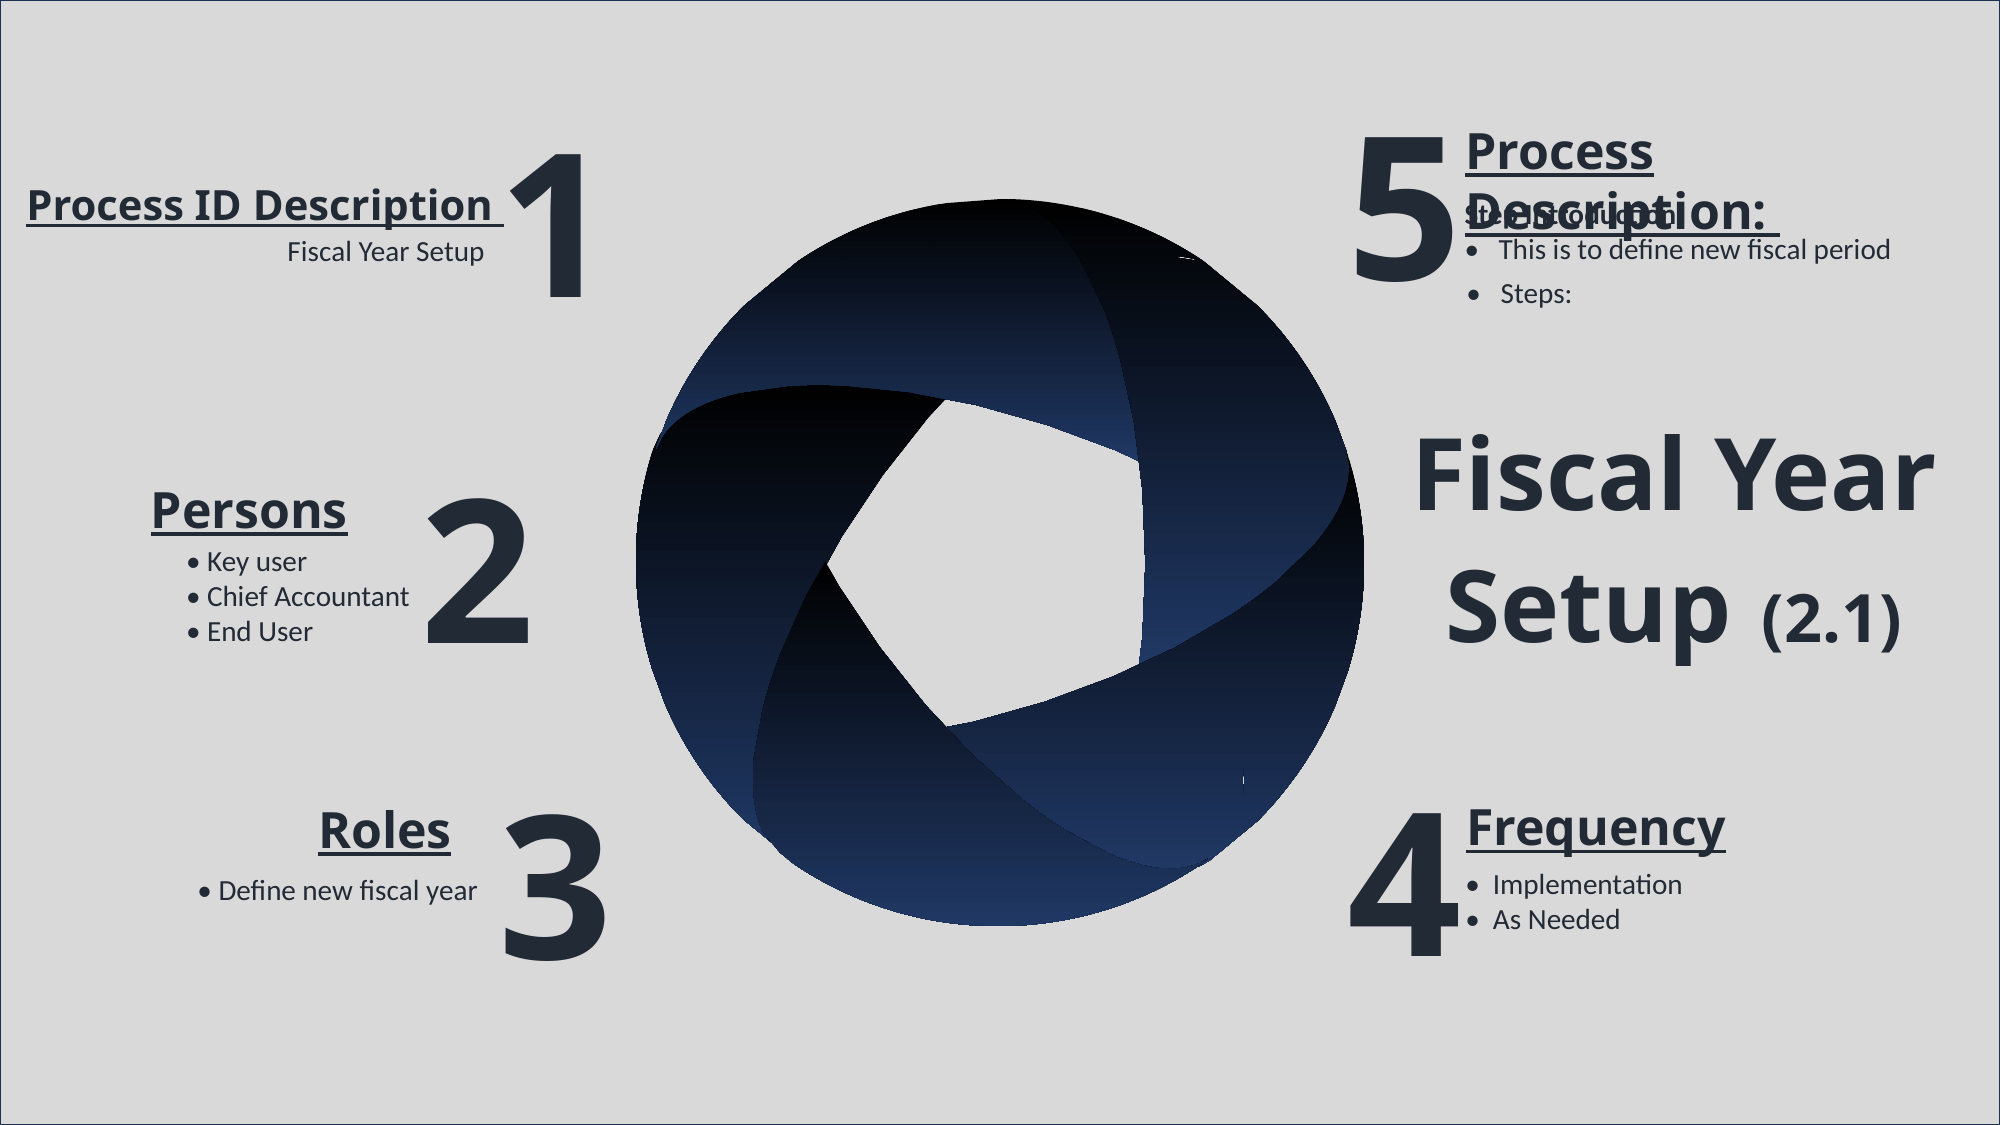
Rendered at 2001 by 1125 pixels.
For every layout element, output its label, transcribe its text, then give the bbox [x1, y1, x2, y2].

text_box Fiscal Year Setup (2.1) [1371, 402, 1977, 673]
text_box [0, 89, 630, 286]
text_box [999, 197, 1348, 663]
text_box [1330, 749, 1848, 1007]
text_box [1330, 73, 1972, 331]
text_box [751, 559, 1209, 928]
text_box [0, 0, 2000, 1125]
text_box 2 [402, 436, 552, 691]
text_box Persons [47, 471, 363, 546]
text_box [654, 198, 1137, 462]
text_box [87, 751, 630, 1010]
text_box [634, 386, 946, 842]
text_box Process Description: [0, 0, 11, 89]
text_box [947, 450, 1366, 867]
text_box • Key user • Chief Accountant • End User [171, 534, 402, 655]
